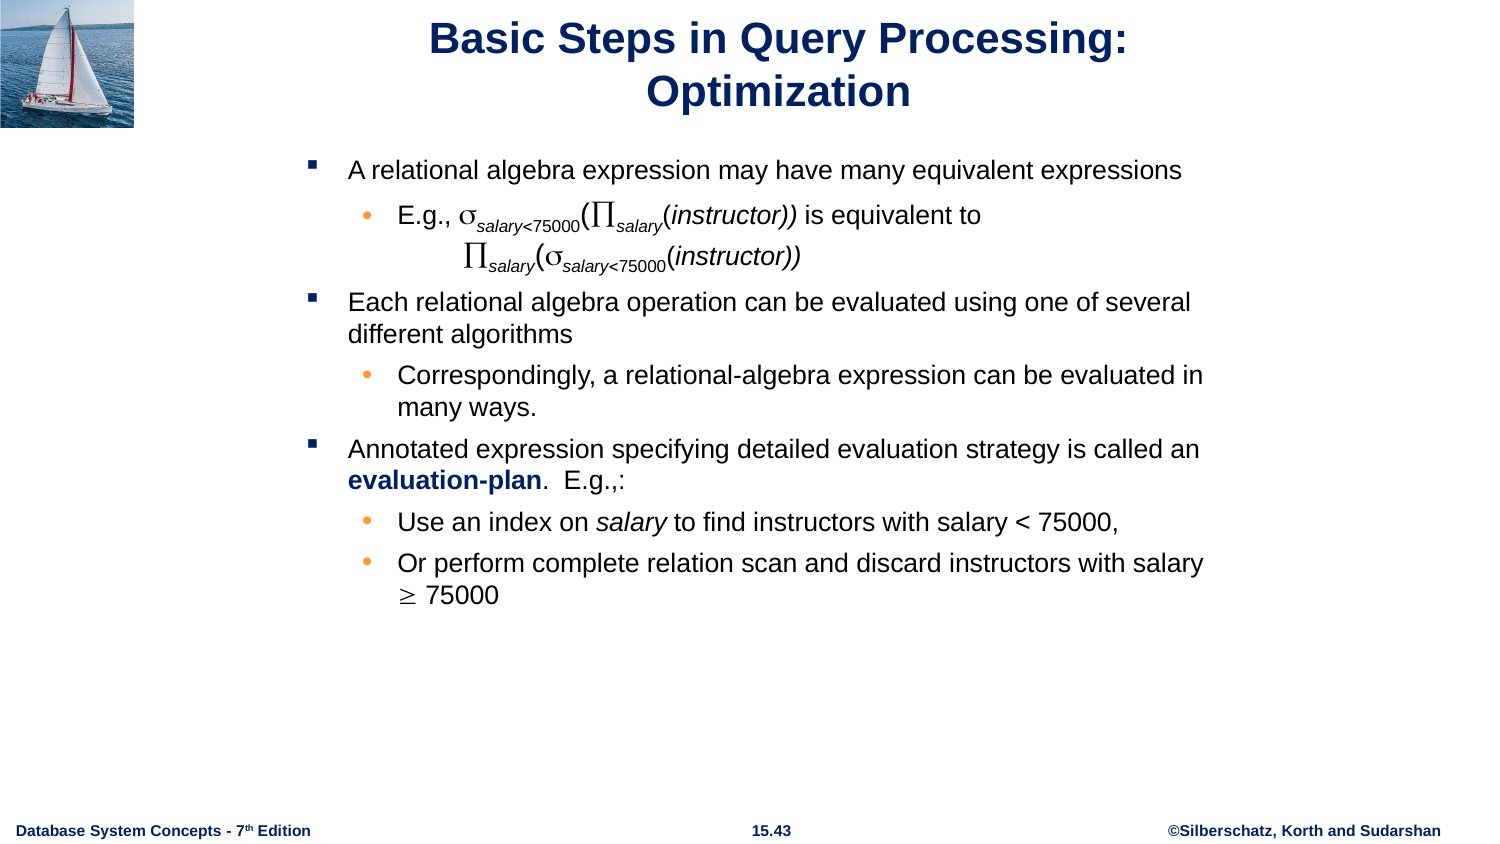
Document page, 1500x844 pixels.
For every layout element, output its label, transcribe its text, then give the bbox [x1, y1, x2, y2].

list A relational algebra expression may have many equivalent expressions E.g., salary75000(salary(instructor)) is equivalent to salary(salary75000(instructor)) Each relational algebra operation can be evaluated using one of several different algorithms Correspondingly, a relational-algebra expression can be evaluated in many ways. Annotated expression specifying detailed evaluation strategy is called an evaluation-plan. E.g.,: Use an index on salary to find instructors with salary < 75000, Or perform complete relation scan and discard instructors with salary  75000 [290, 145, 1230, 655]
title Basic Steps in Query Processing: Optimization [281, 47, 1277, 123]
picture [0, 0, 134, 128]
